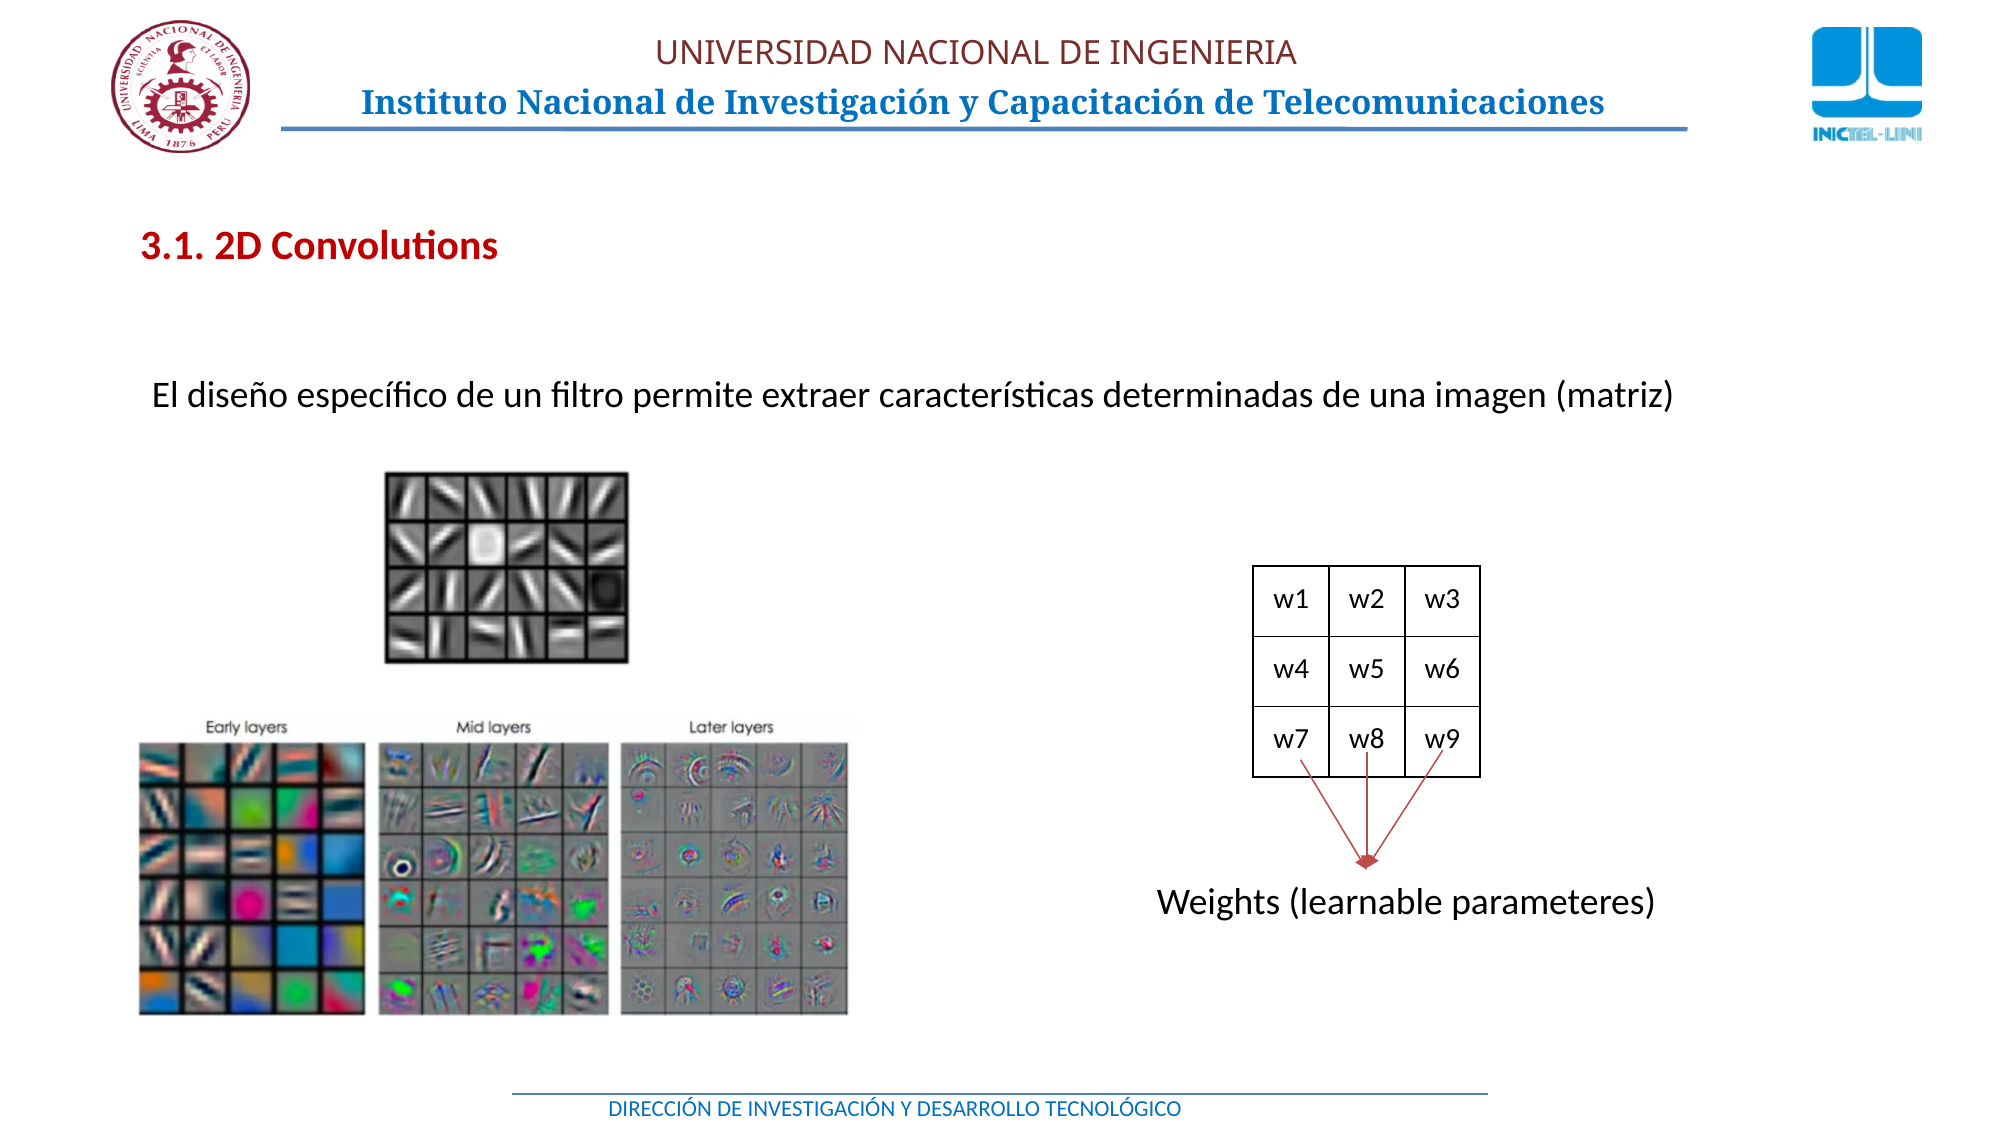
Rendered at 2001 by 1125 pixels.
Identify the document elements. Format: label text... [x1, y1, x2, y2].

table_cell w4 [1254, 637, 1328, 706]
table_header w2 [1330, 567, 1404, 636]
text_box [1366, 749, 1443, 869]
table_header w1 [1254, 567, 1328, 636]
picture [1812, 27, 1821, 38]
picture [111, 20, 250, 153]
text_box El diseño específico de un filtro permite extraer características determinadas de una imagen (matriz) [137, 362, 1691, 423]
table_cell w9 [1406, 707, 1479, 776]
picture [1912, 27, 1922, 33]
picture [1812, 27, 1922, 101]
text_box 3.1. 2D Convolutions [125, 210, 524, 276]
text_box Weights (learnable parameteres) [1142, 869, 1672, 930]
picture [127, 713, 855, 1018]
table_cell w6 [1406, 637, 1479, 706]
table_header w3 [1406, 567, 1479, 636]
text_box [1300, 759, 1361, 870]
table_cell w8 [1330, 707, 1404, 758]
picture [1812, 109, 1922, 141]
table_cell w5 [1330, 637, 1404, 706]
picture [378, 465, 636, 672]
table_cell w7 [1254, 707, 1328, 776]
